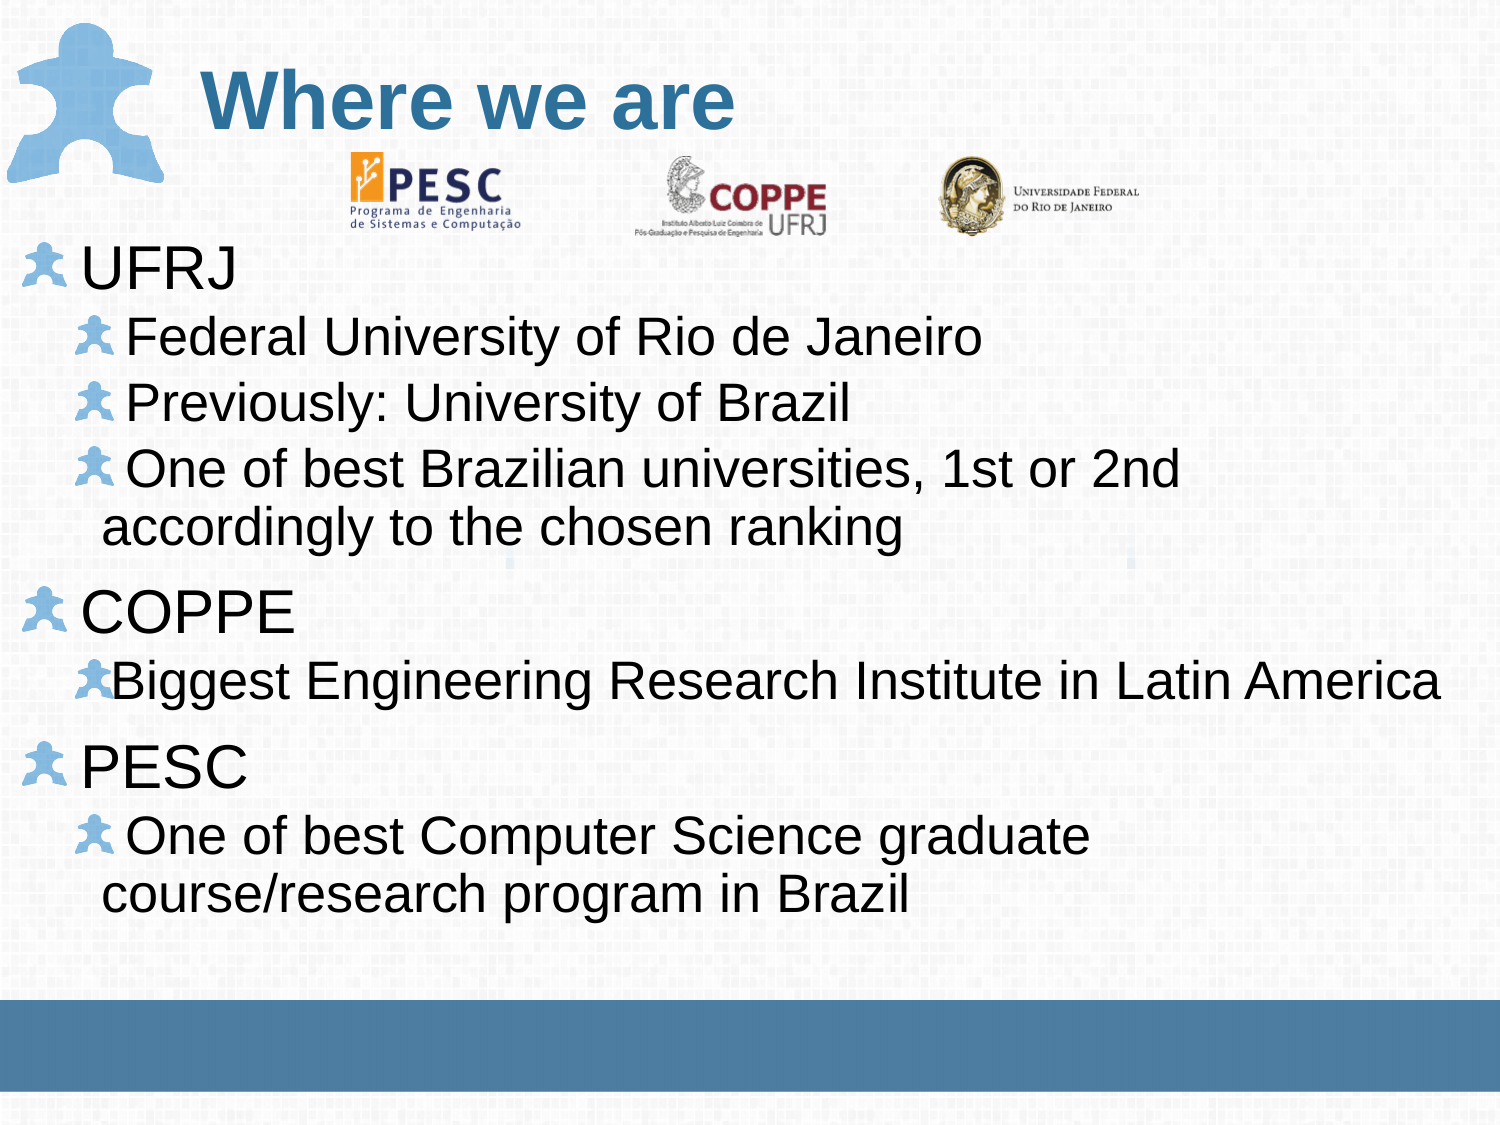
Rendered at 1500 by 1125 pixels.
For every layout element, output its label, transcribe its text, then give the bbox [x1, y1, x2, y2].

title Where we are [185, 11, 1481, 195]
list UFRJ Federal University of Rio de Janeiro Previously: University of Brazil One of best Brazilian universities, 1st or 2nd accordingly to the chosen ranking COPPE Biggest Engineering Research Institute in Latin America PESC One of best Computer Science graduate course/research program in Brazil [7, 220, 1481, 976]
picture [0, 0, 1500, 1125]
